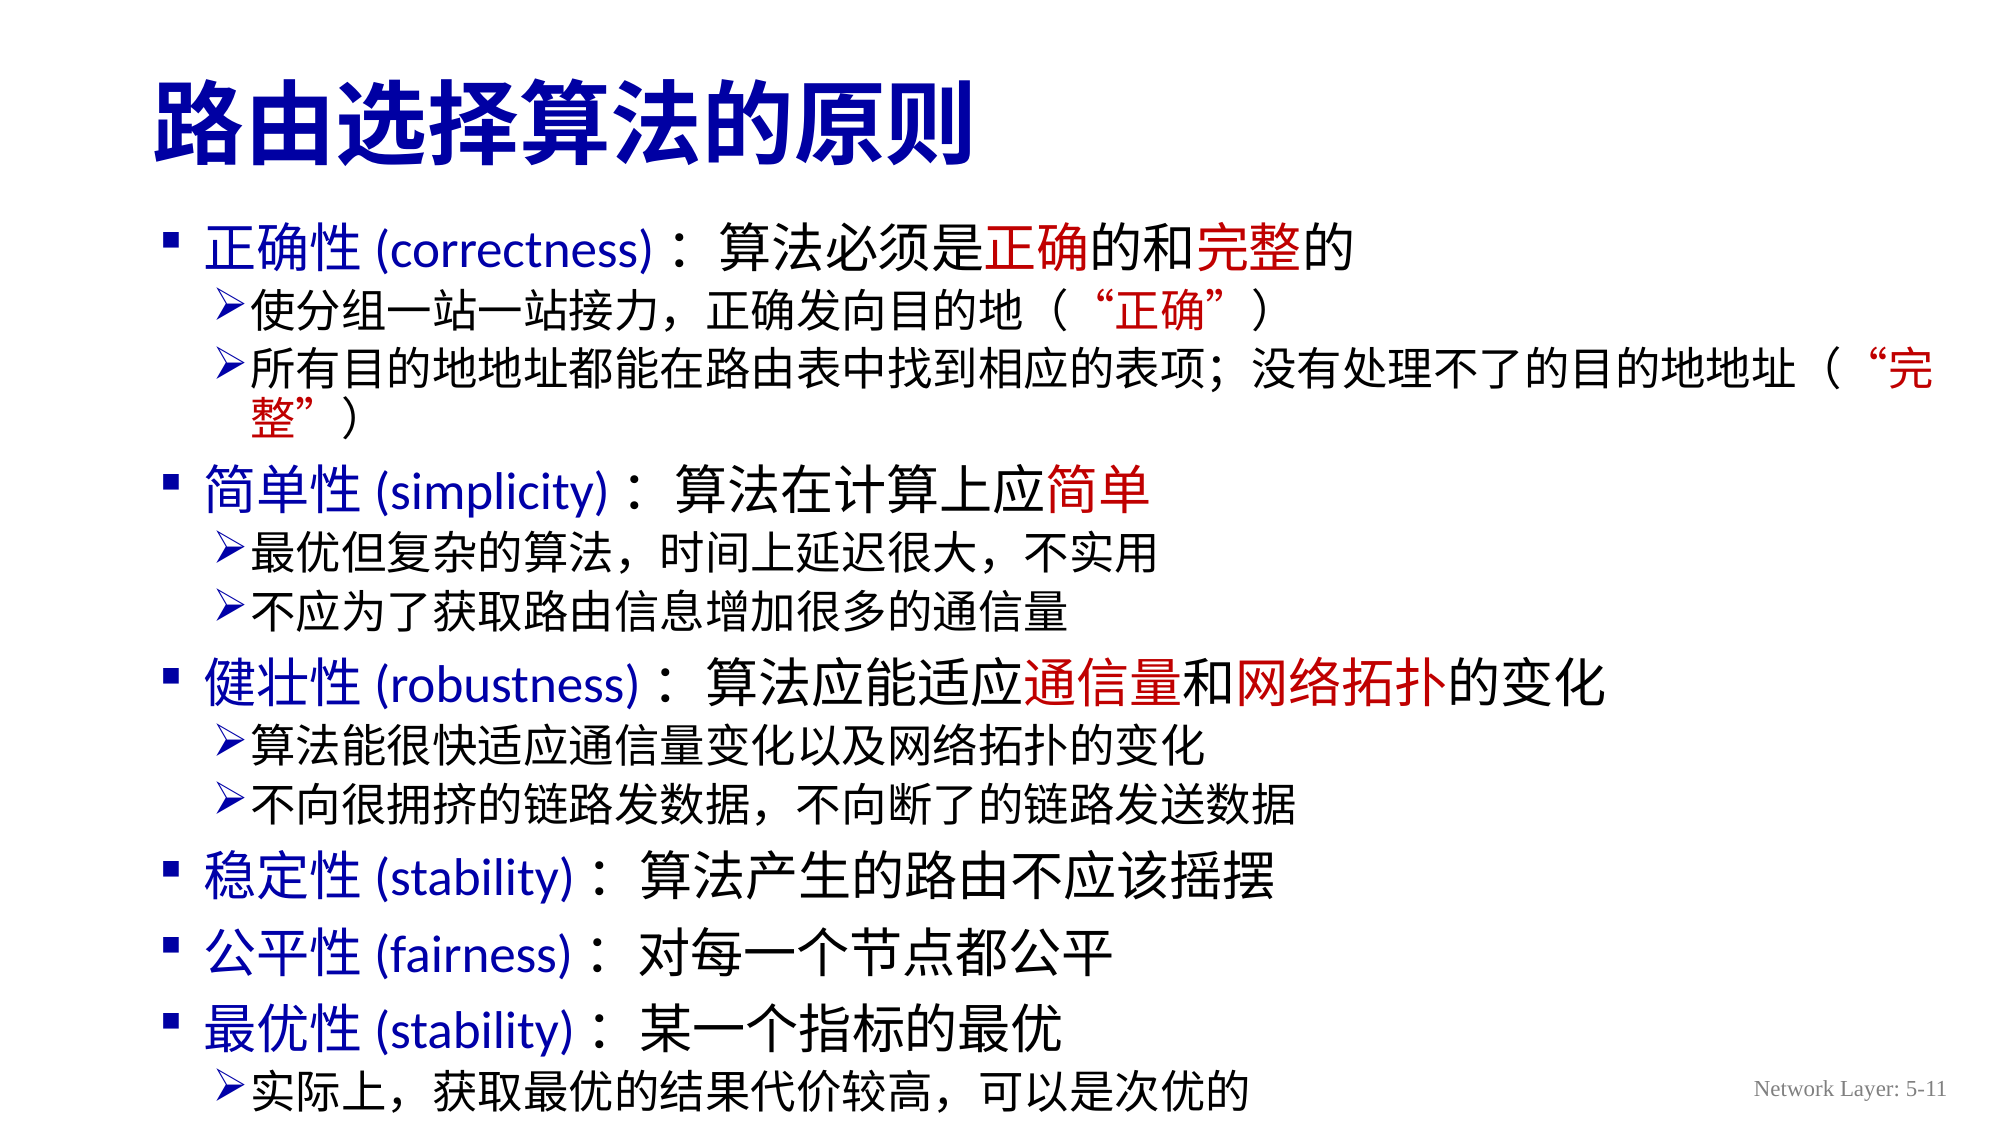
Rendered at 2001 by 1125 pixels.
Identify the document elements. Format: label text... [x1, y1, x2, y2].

slide_number Network Layer: 5-11 [1512, 1056, 1963, 1117]
title 路由选择算法的原则 [137, 54, 1863, 202]
list 正确性(correctness)：算法必须是正确的和完整的 使分组一站一站接力，正确发向目的地（“正确”） 所有目的地地址都能在路由表中找到相应的表项；没有处理不了的目的地地址（“完整”） 简单性(simplicity)：算法在计算上应简单 最优但复杂的算法，时间上延迟很大，不实用 不应为了获取路由信息增加很多的通信量 健壮性(robustness)：算法应能适应通信量和网络拓扑的变化 算法能很快适应通信量变化以及网络拓扑的变化 不向很拥挤的链路发数据，不向断了的链路发送数据 稳定性(stability)：算法产生的路由不应该摇摆 公平性(fairness)：对每一个节点都公平 最优性(stability)：某一个指标的最优 实际上，获取最优的结果代价较高，可以是次优的 [123, 214, 1963, 1125]
